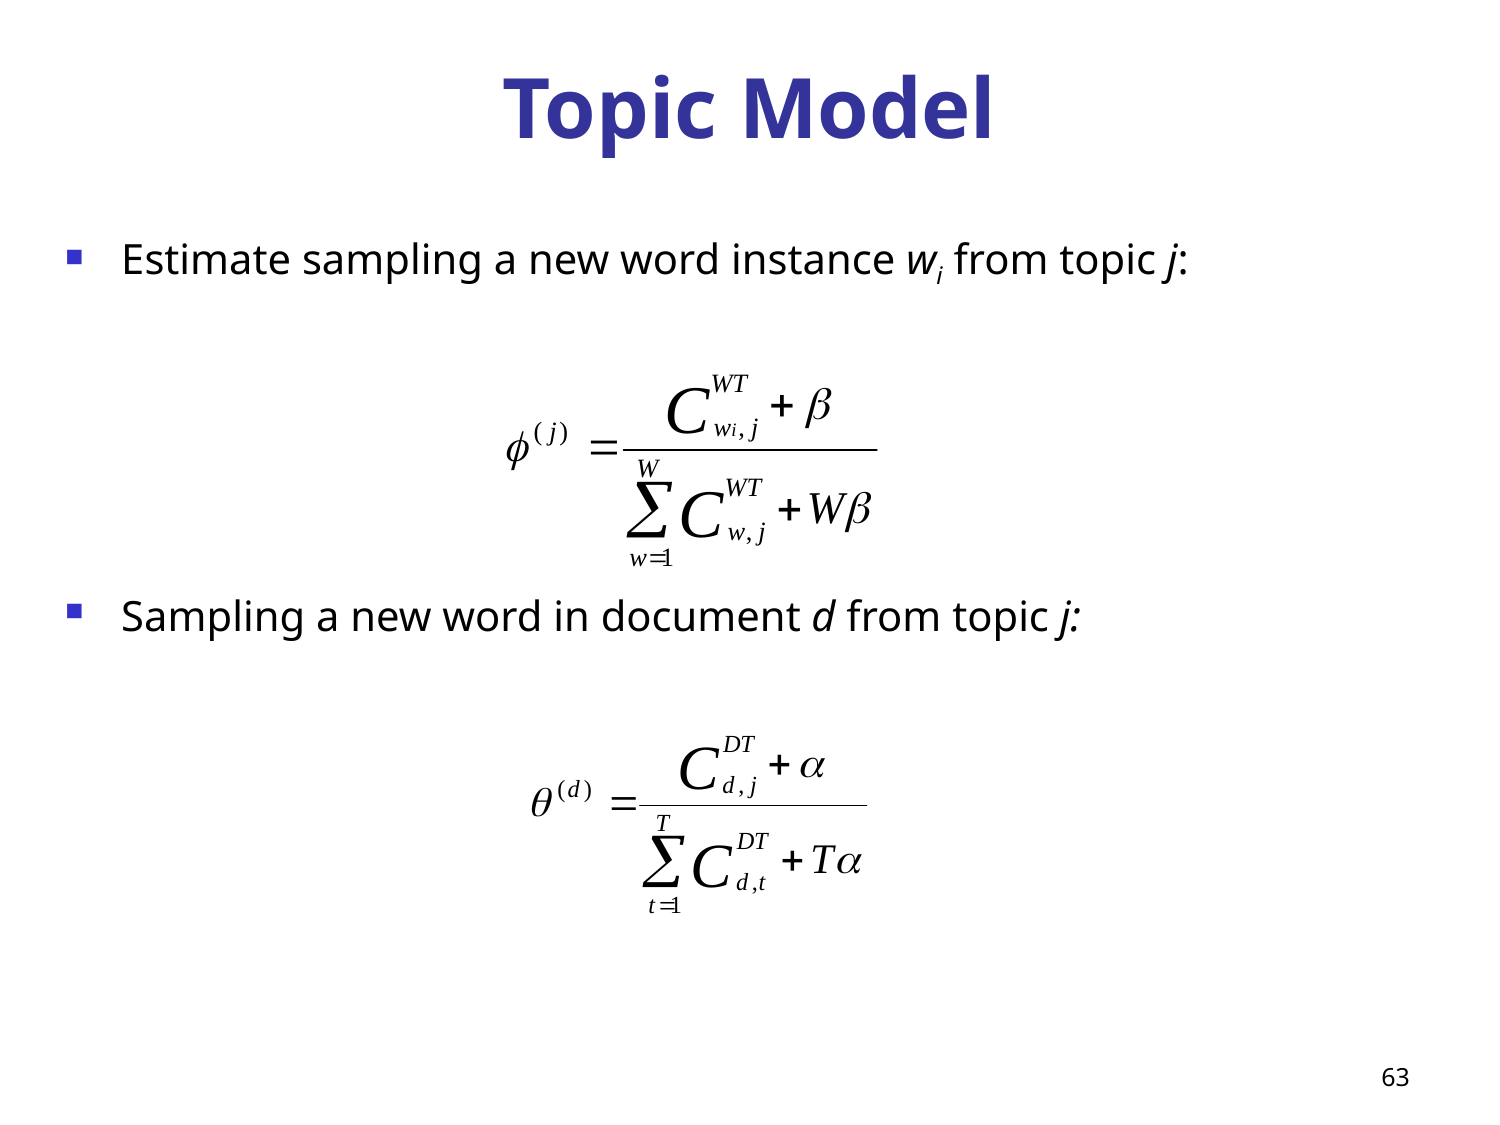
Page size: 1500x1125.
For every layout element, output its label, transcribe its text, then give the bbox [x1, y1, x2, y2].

list Estimate sampling a new word instance wi from topic j: Sampling a new word in document d from topic j: [50, 509, 1438, 1063]
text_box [524, 724, 876, 925]
title Topic Model [0, 62, 1500, 163]
list Estimate sampling a new word instance wi from topic j: Sampling a new word in document d from topic j: [50, 224, 1438, 507]
slide_number 63 [1074, 1063, 1426, 1103]
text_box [499, 362, 888, 575]
